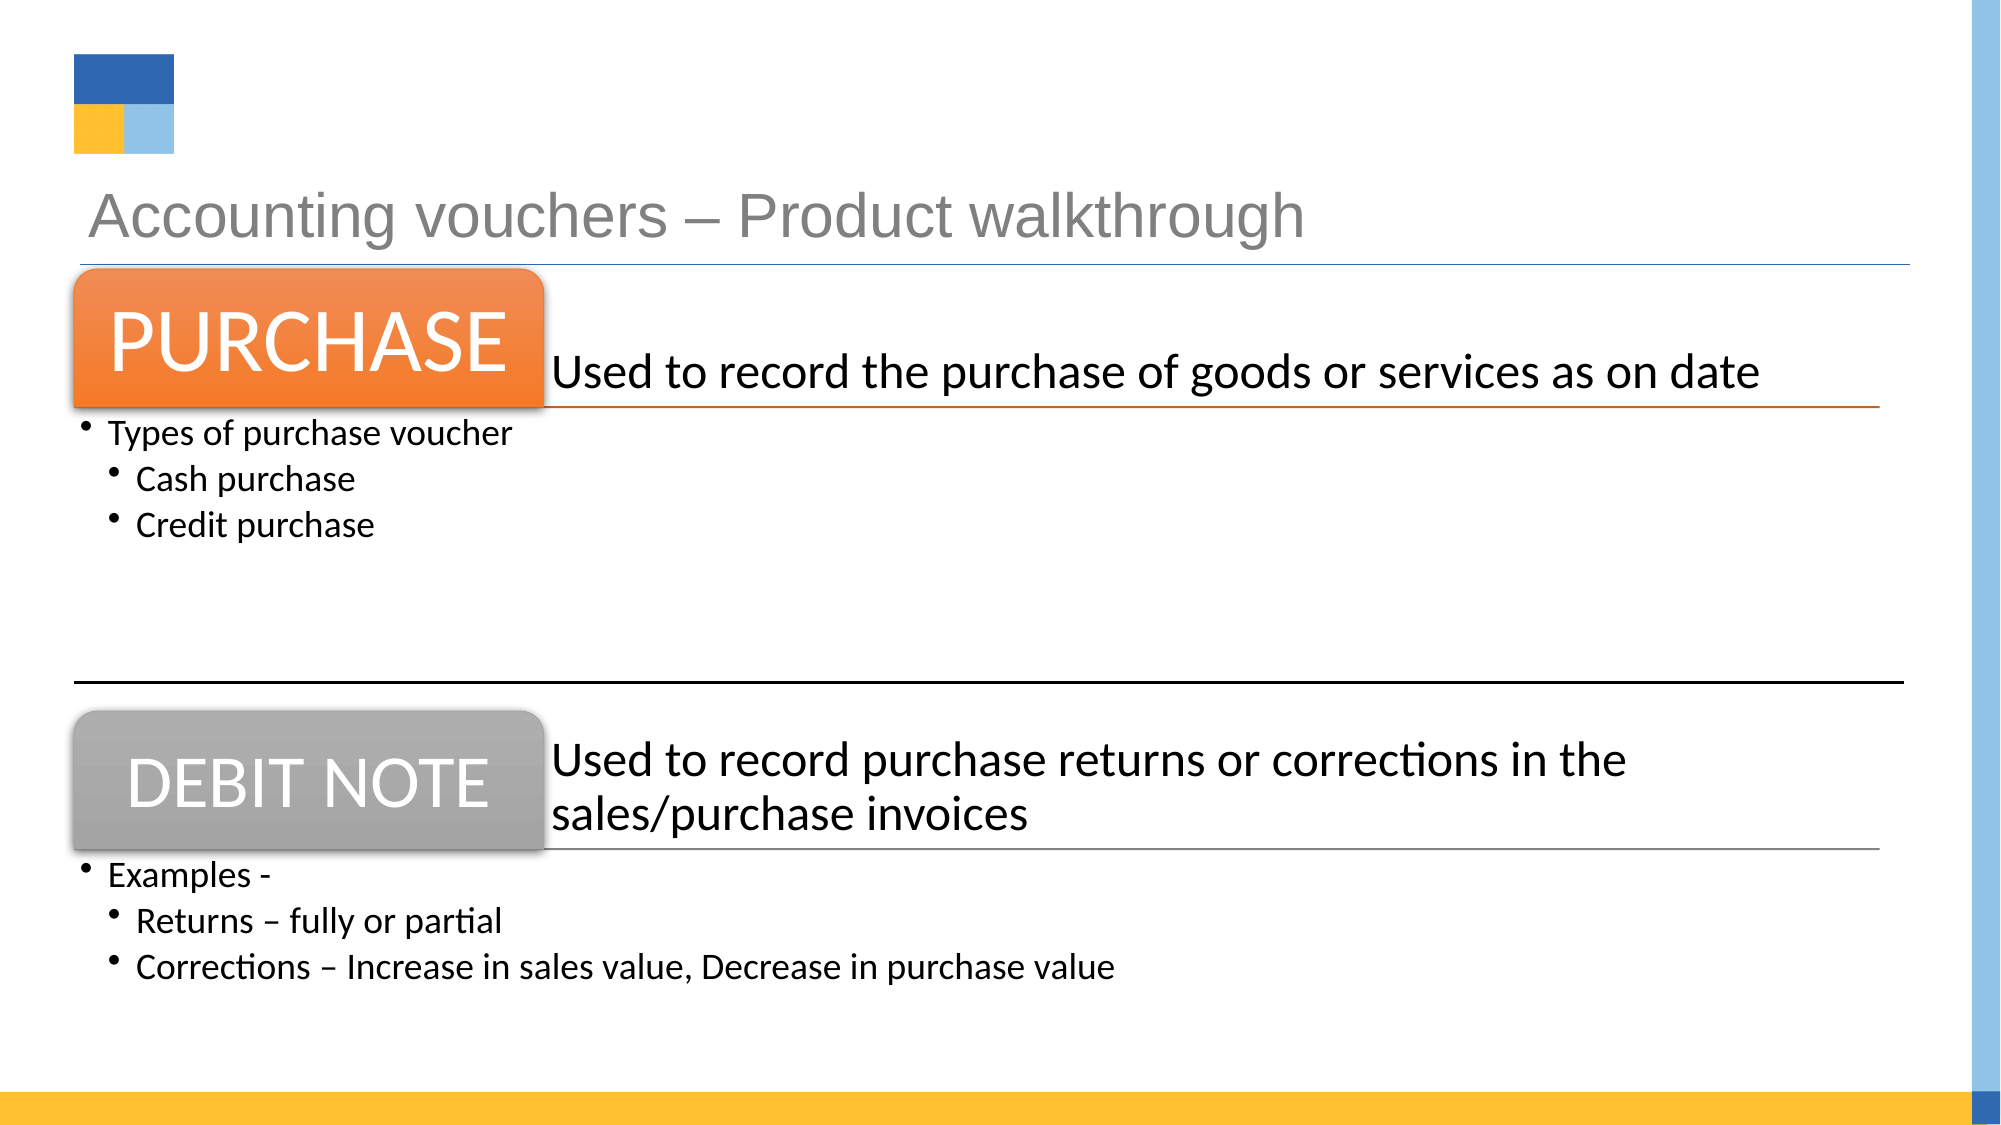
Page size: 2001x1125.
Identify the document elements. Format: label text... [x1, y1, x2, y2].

title Accounting vouchers – Product walkthrough [74, 176, 1904, 251]
picture [74, 54, 174, 154]
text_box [74, 711, 1880, 1125]
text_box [74, 251, 1880, 665]
